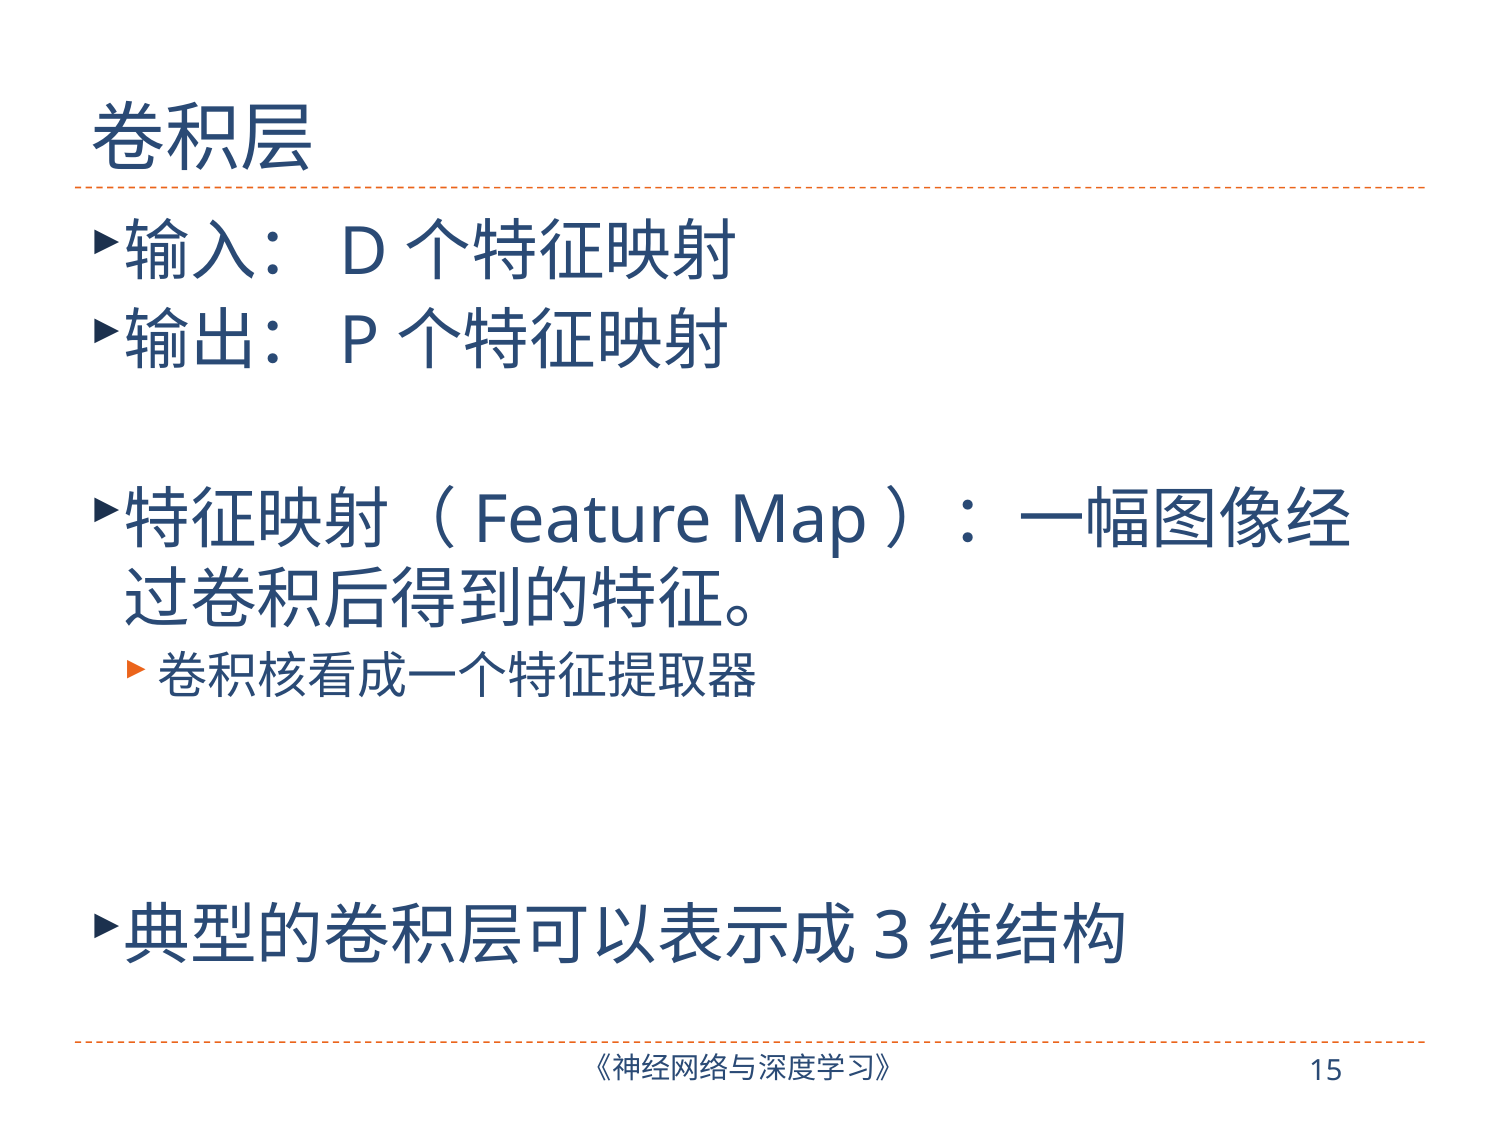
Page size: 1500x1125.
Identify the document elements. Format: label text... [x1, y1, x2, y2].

title 卷积层 [75, 24, 1425, 188]
